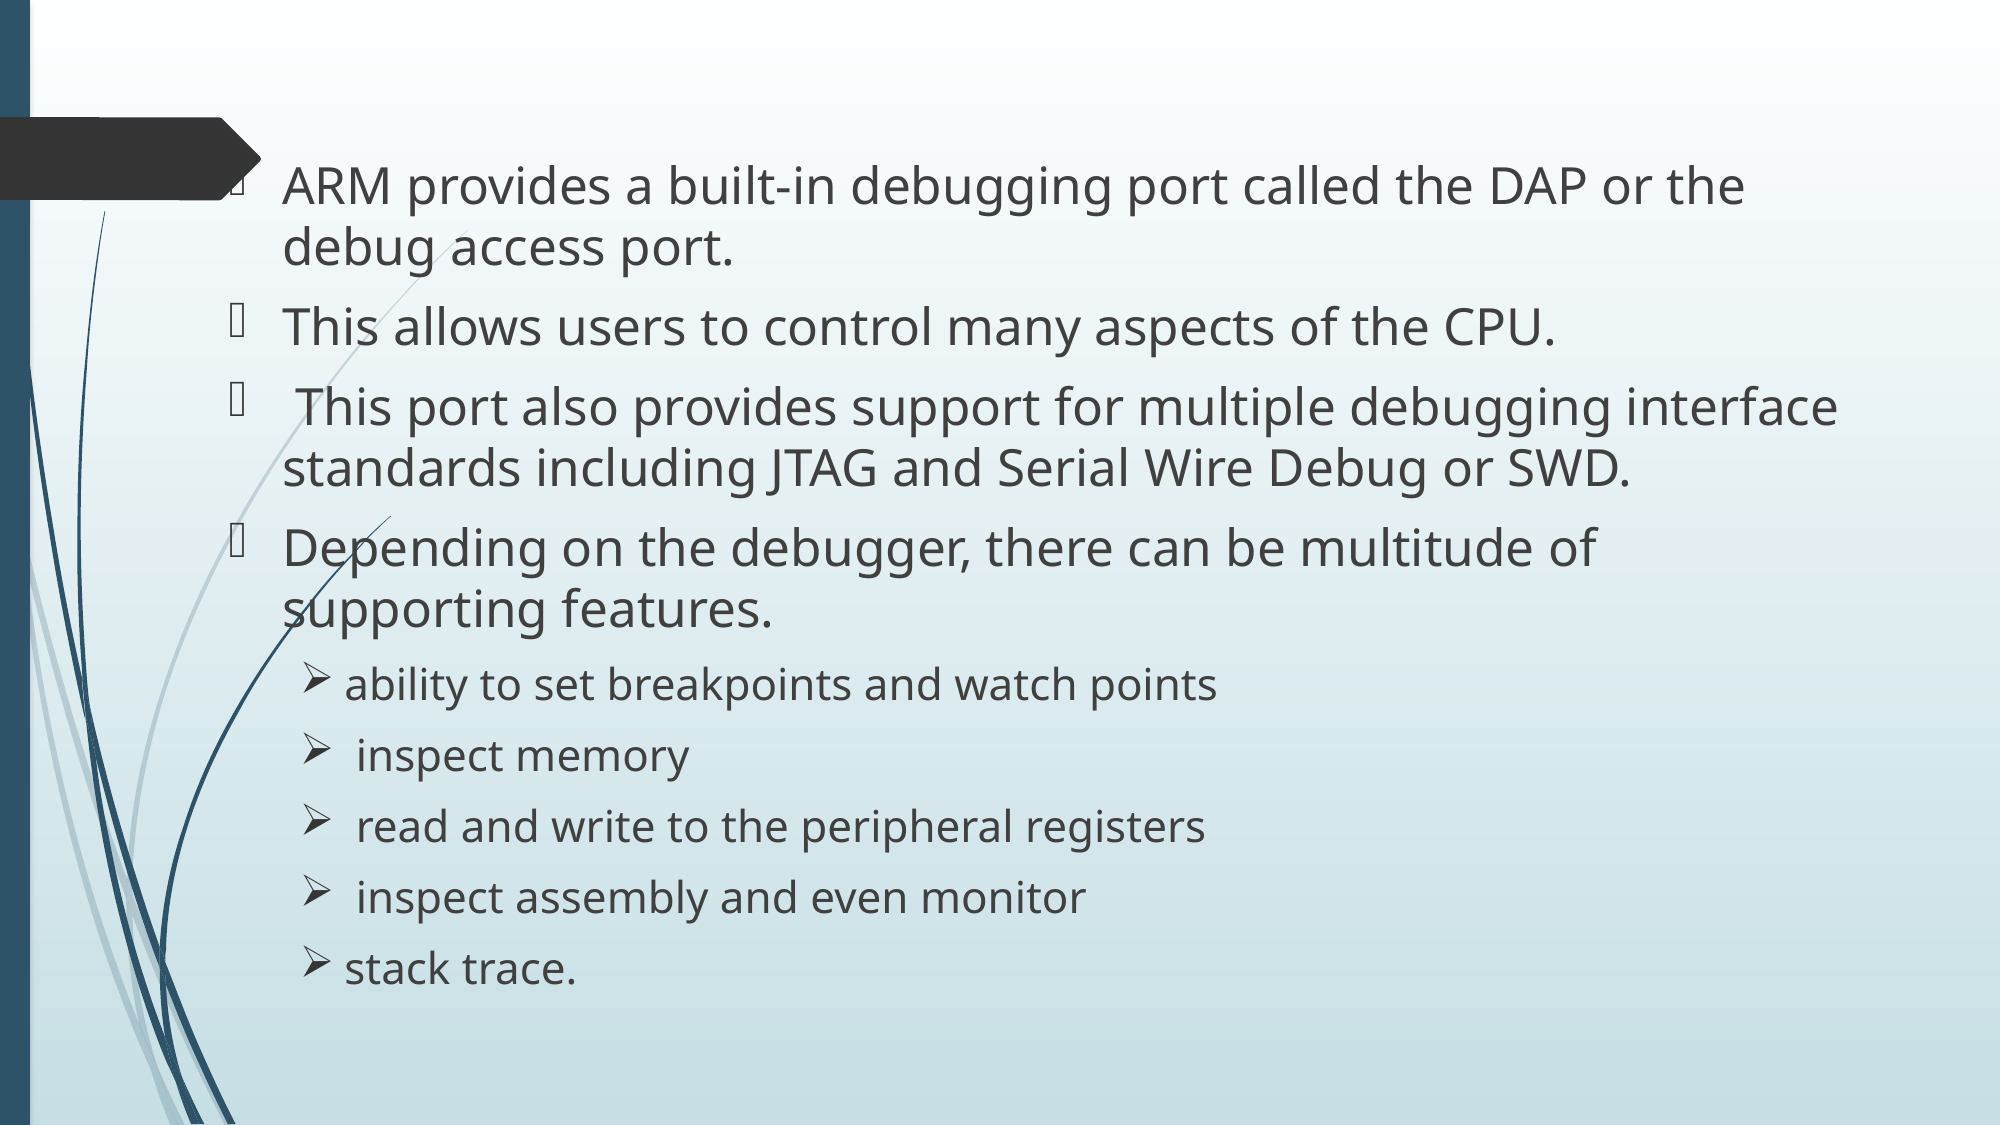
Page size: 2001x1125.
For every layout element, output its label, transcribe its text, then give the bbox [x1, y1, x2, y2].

list ARM provides a built-in debugging port called the DAP or the debug access port. This allows users to control many aspects of the CPU. This port also provides support for multiple debugging interface standards including JTAG and Serial Wire Debug or SWD. Depending on the debugger, there can be multitude of supporting features. ability to set breakpoints and watch points inspect memory read and write to the peripheral registers inspect assembly and even monitor stack trace. [213, 145, 1864, 1011]
